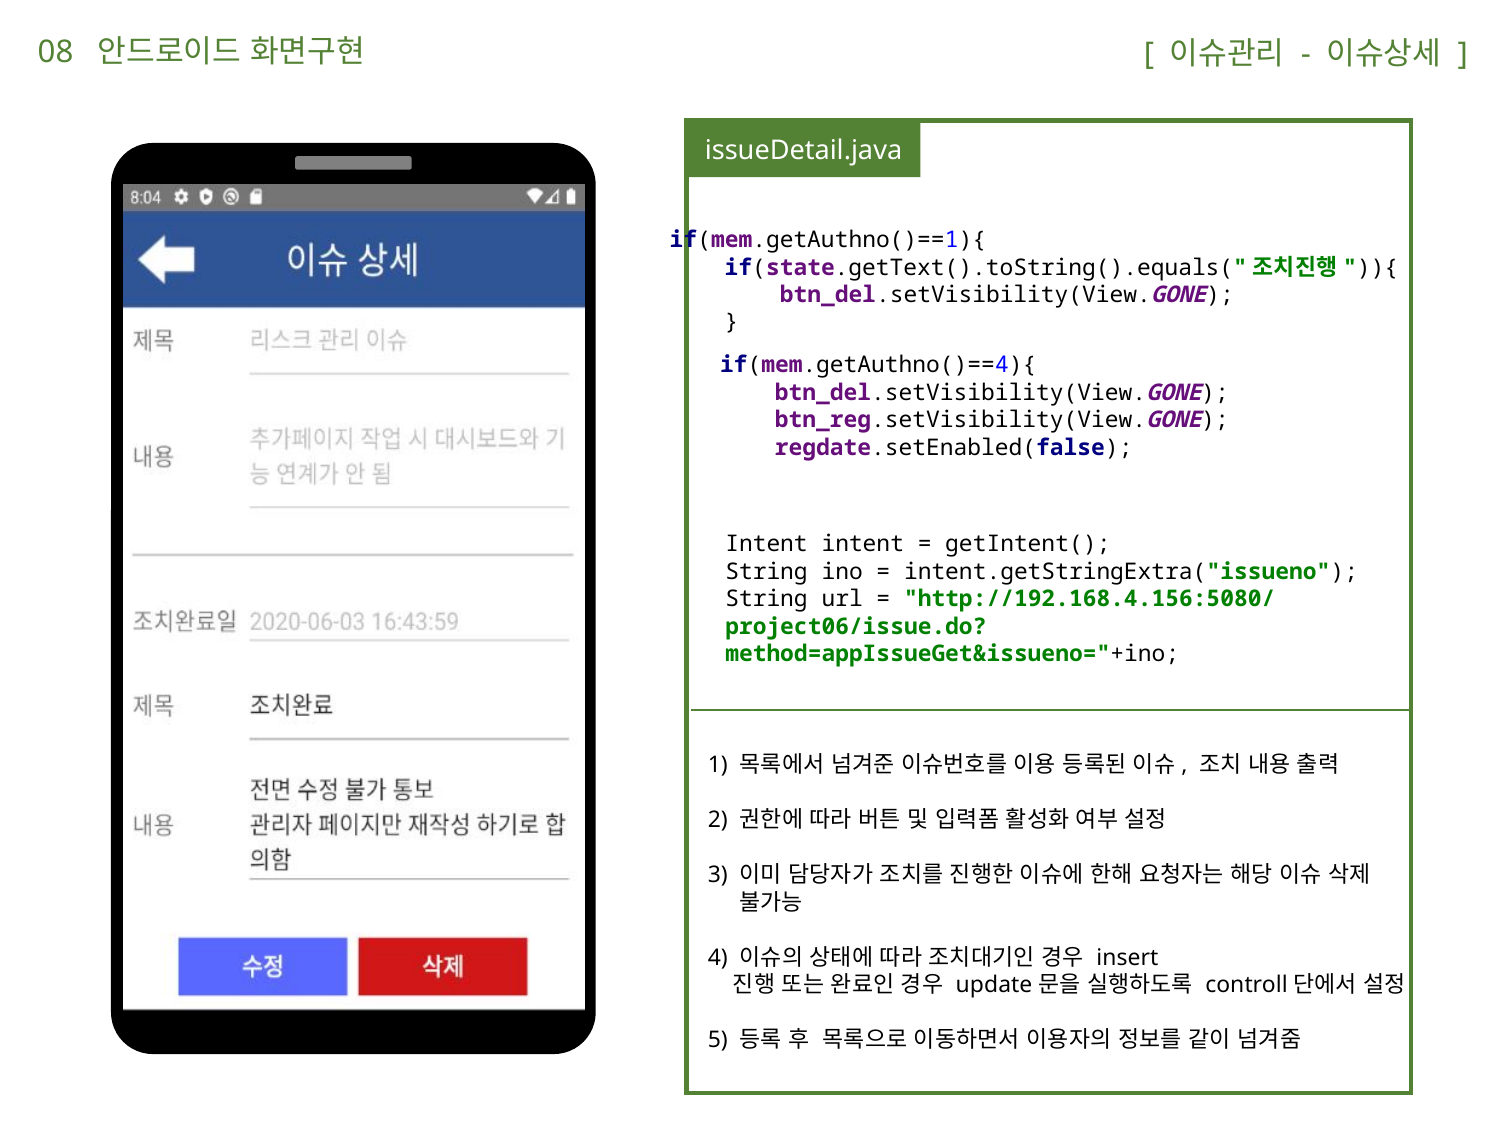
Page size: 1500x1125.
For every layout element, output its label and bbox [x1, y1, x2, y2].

text_box [22, 24, 464, 77]
text_box [654, 119, 1438, 1094]
text_box [110, 142, 596, 1055]
picture [123, 184, 585, 1011]
text_box [761, 25, 1483, 78]
